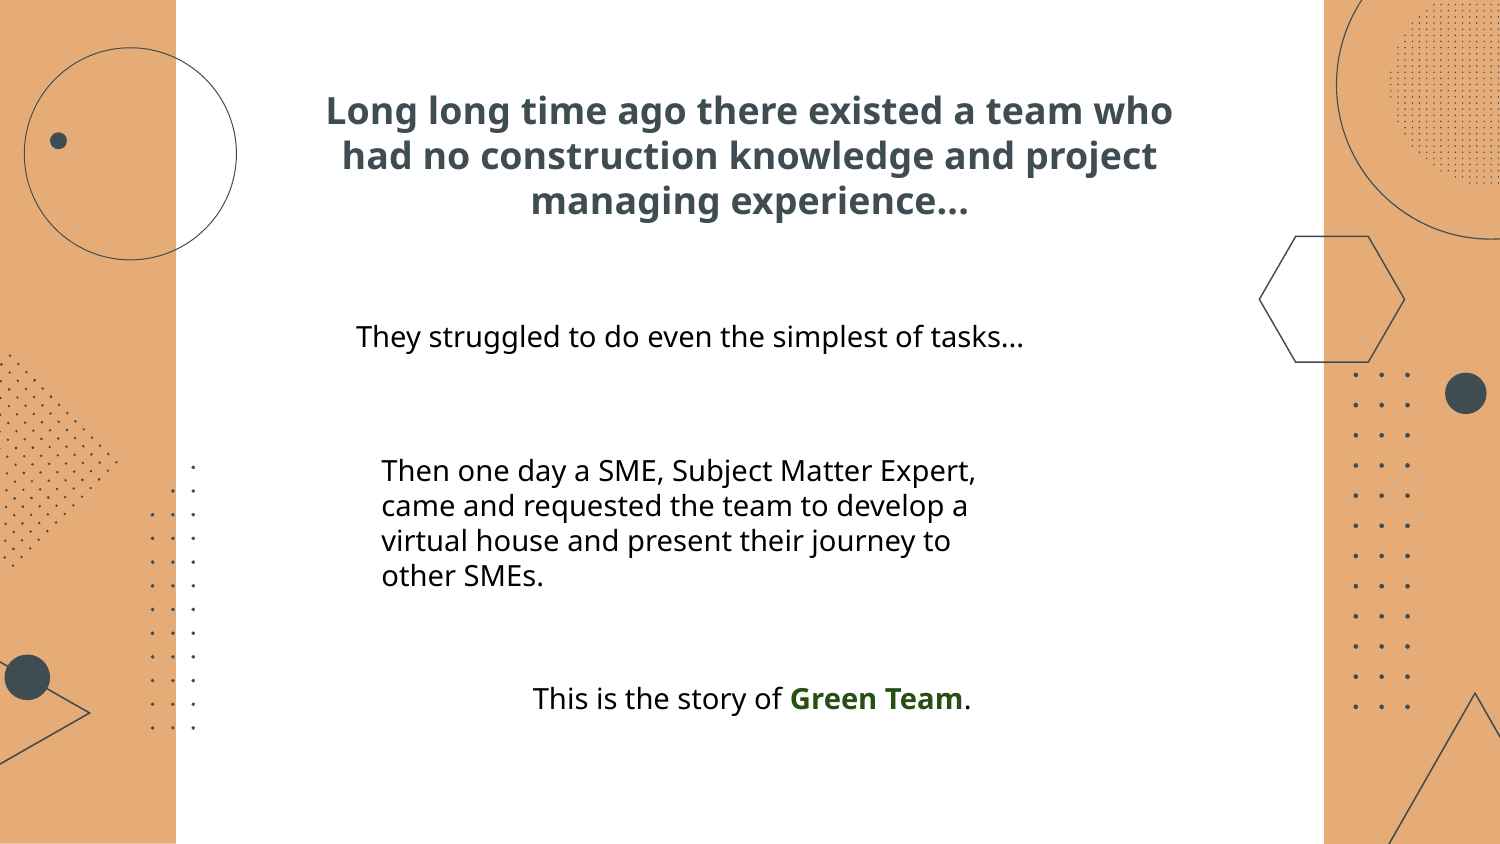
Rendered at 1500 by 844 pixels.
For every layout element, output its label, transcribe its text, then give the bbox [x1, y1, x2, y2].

title Long long time ago there existed a team who had no construction knowledge and project managing experience... [278, 71, 1222, 287]
text_box Then one day a SME, Subject Matter Expert, came and requested the team to develop a virtual house and present their journey to other SMEs. [366, 437, 1026, 515]
text_box They struggled to do even the simplest of tasks... [341, 303, 1184, 390]
text_box This is the story of Green Team. [517, 665, 1007, 743]
